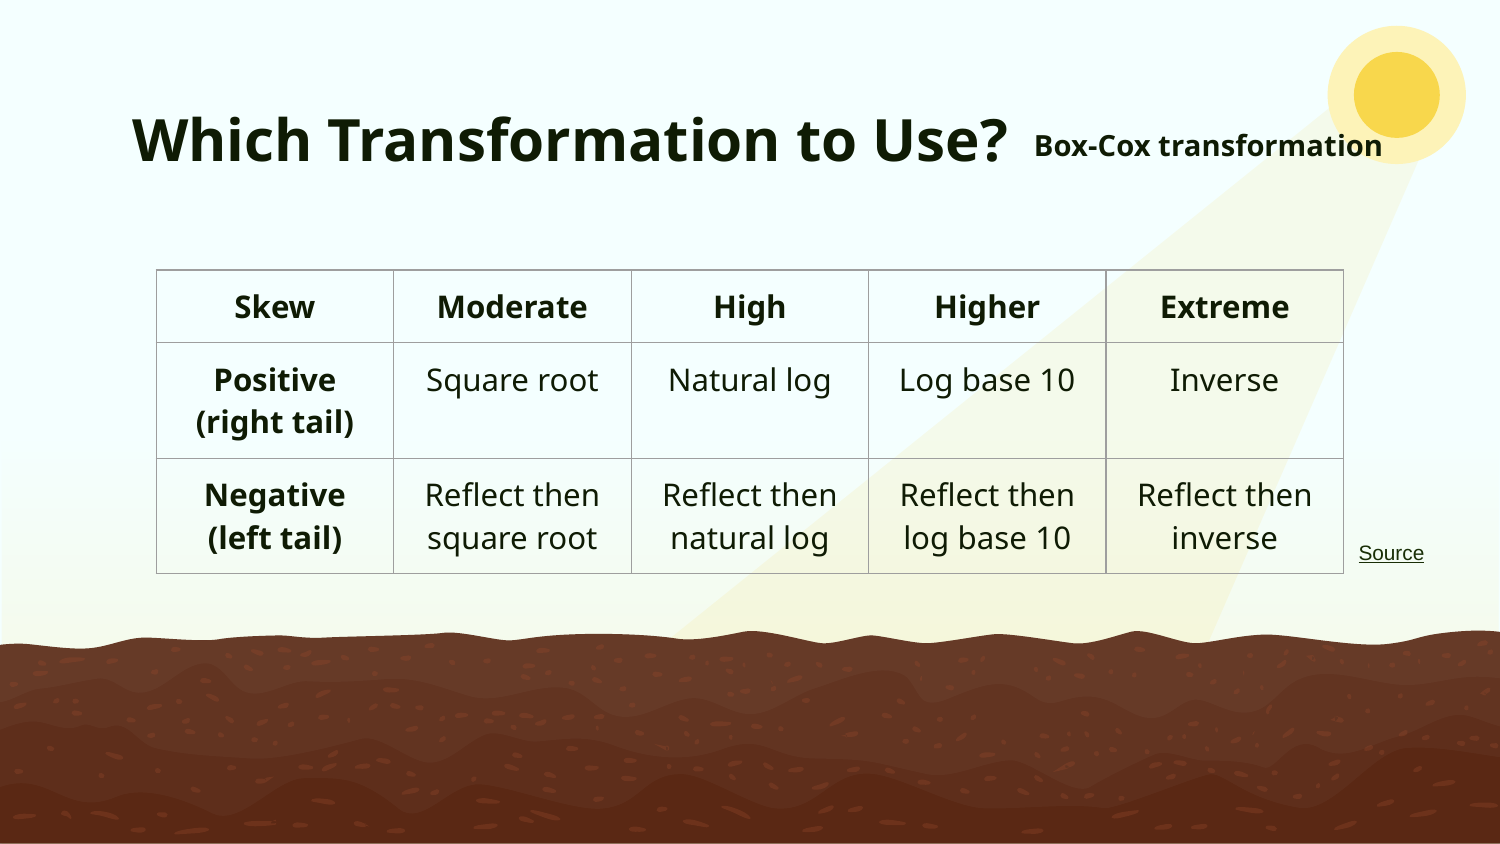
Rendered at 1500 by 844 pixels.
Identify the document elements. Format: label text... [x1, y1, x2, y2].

picture [1, 0, 1499, 648]
table_header High [632, 271, 868, 342]
table_cell Inverse [1107, 343, 1343, 458]
text_box Source [1343, 526, 1462, 578]
table_cell Log base 10 [869, 343, 1105, 458]
table_cell Reflect then inverse [1107, 459, 1343, 573]
table_header Moderate [394, 271, 631, 342]
table_cell Reflect then log base 10 [869, 459, 1105, 573]
title Which Transformation to Use? [116, 88, 1383, 176]
table_cell Reflect then square root [394, 459, 631, 573]
table_cell Natural log [632, 343, 868, 458]
table_cell Positive (right tail) [157, 343, 393, 458]
table_header Higher [869, 271, 1105, 342]
table_cell Square root [394, 343, 631, 458]
table_cell Negative (left tail) [157, 459, 393, 573]
text_box Box-Cox transformation [1018, 111, 1430, 192]
table_cell Reflect then natural log [632, 459, 868, 573]
table_header Skew [157, 271, 393, 342]
table_header Extreme [1107, 271, 1343, 342]
